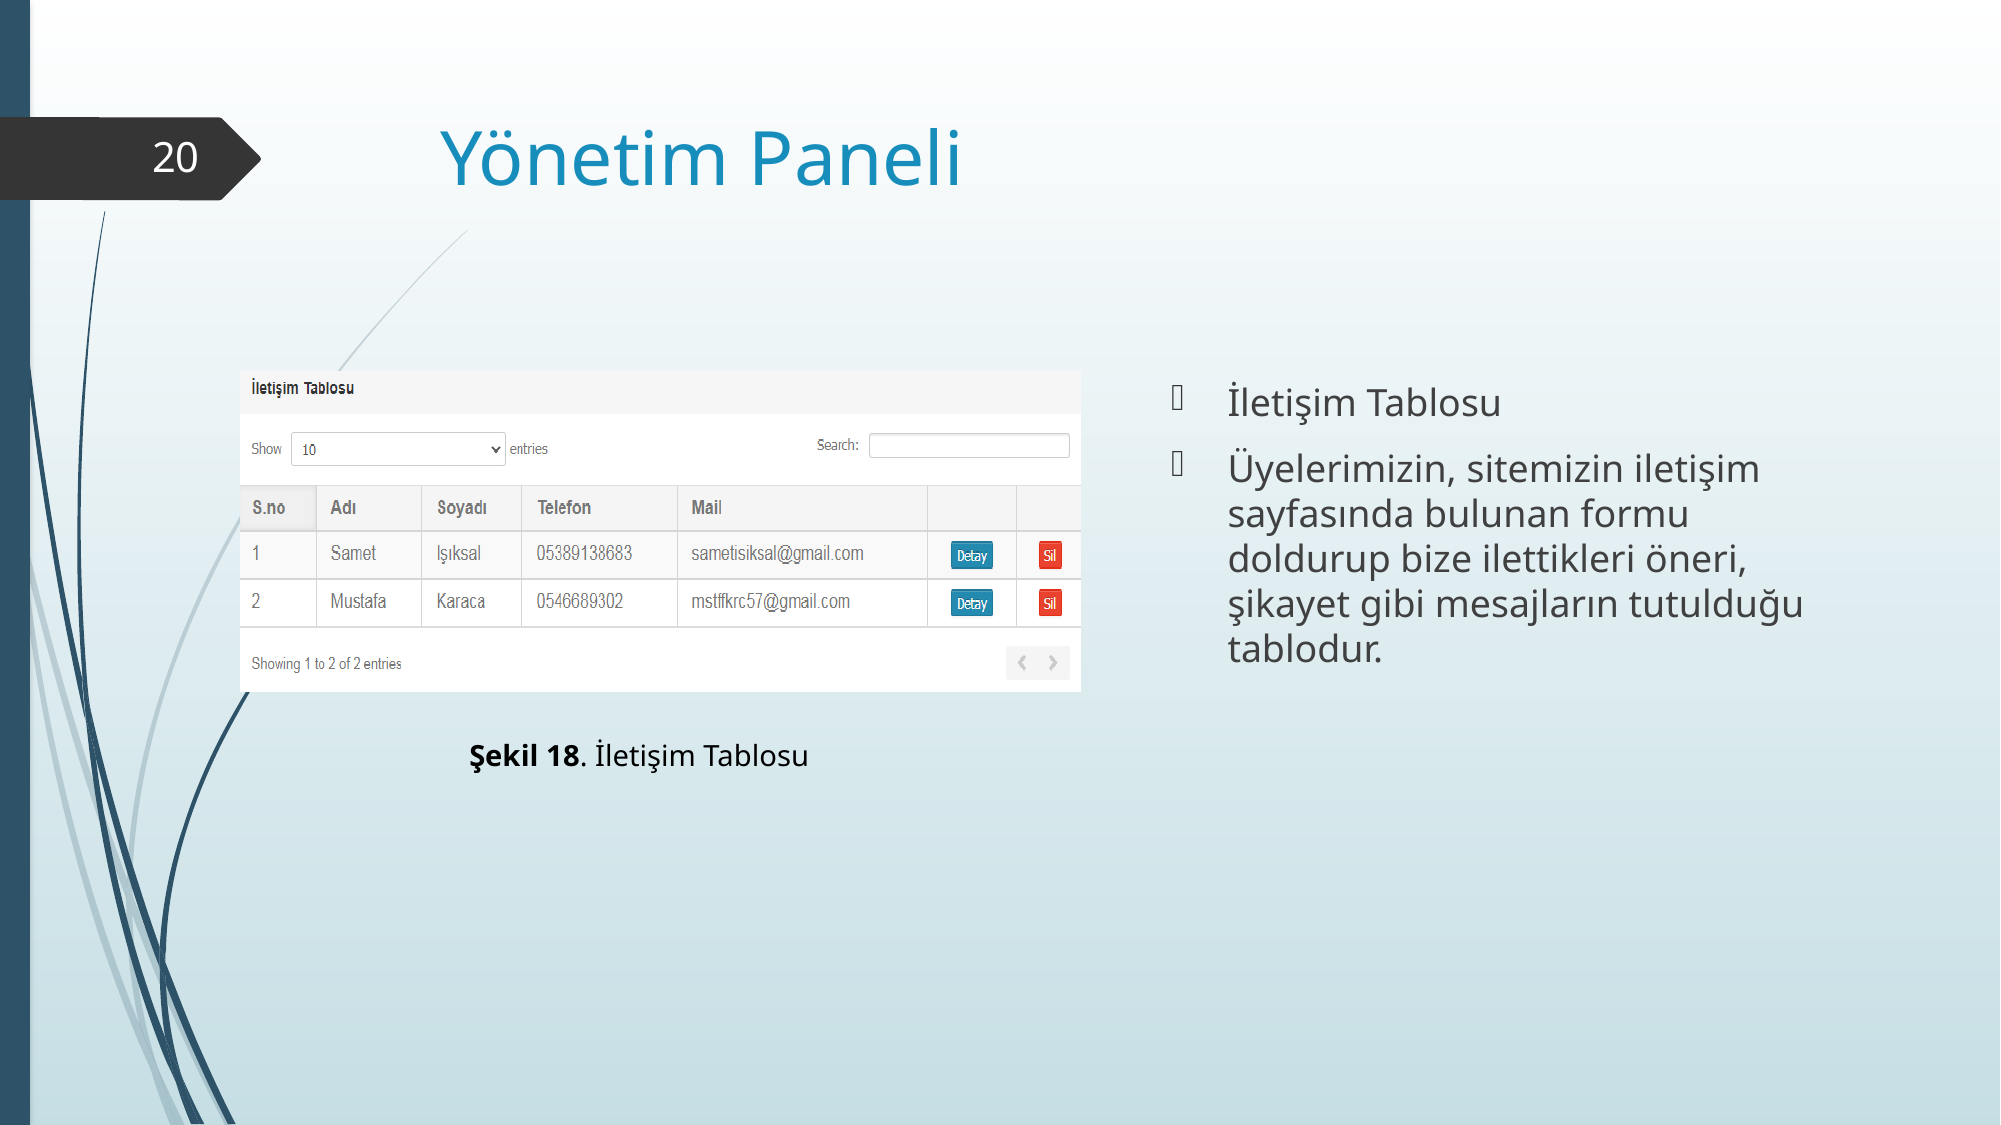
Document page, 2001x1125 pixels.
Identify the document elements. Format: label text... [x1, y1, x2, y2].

list İletişim Tablosu Üyelerimizin, sitemizin iletişim sayfasında bulunan formu doldurup bize ilettikleri öneri, şikayet gibi mesajların tutulduğu tablodur. [1156, 371, 1864, 992]
title Yönetim Paneli [425, 102, 1888, 313]
text_box Şekil 18. İletişim Tablosu [454, 729, 1081, 849]
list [240, 371, 1081, 692]
slide_number 20 [87, 129, 216, 190]
